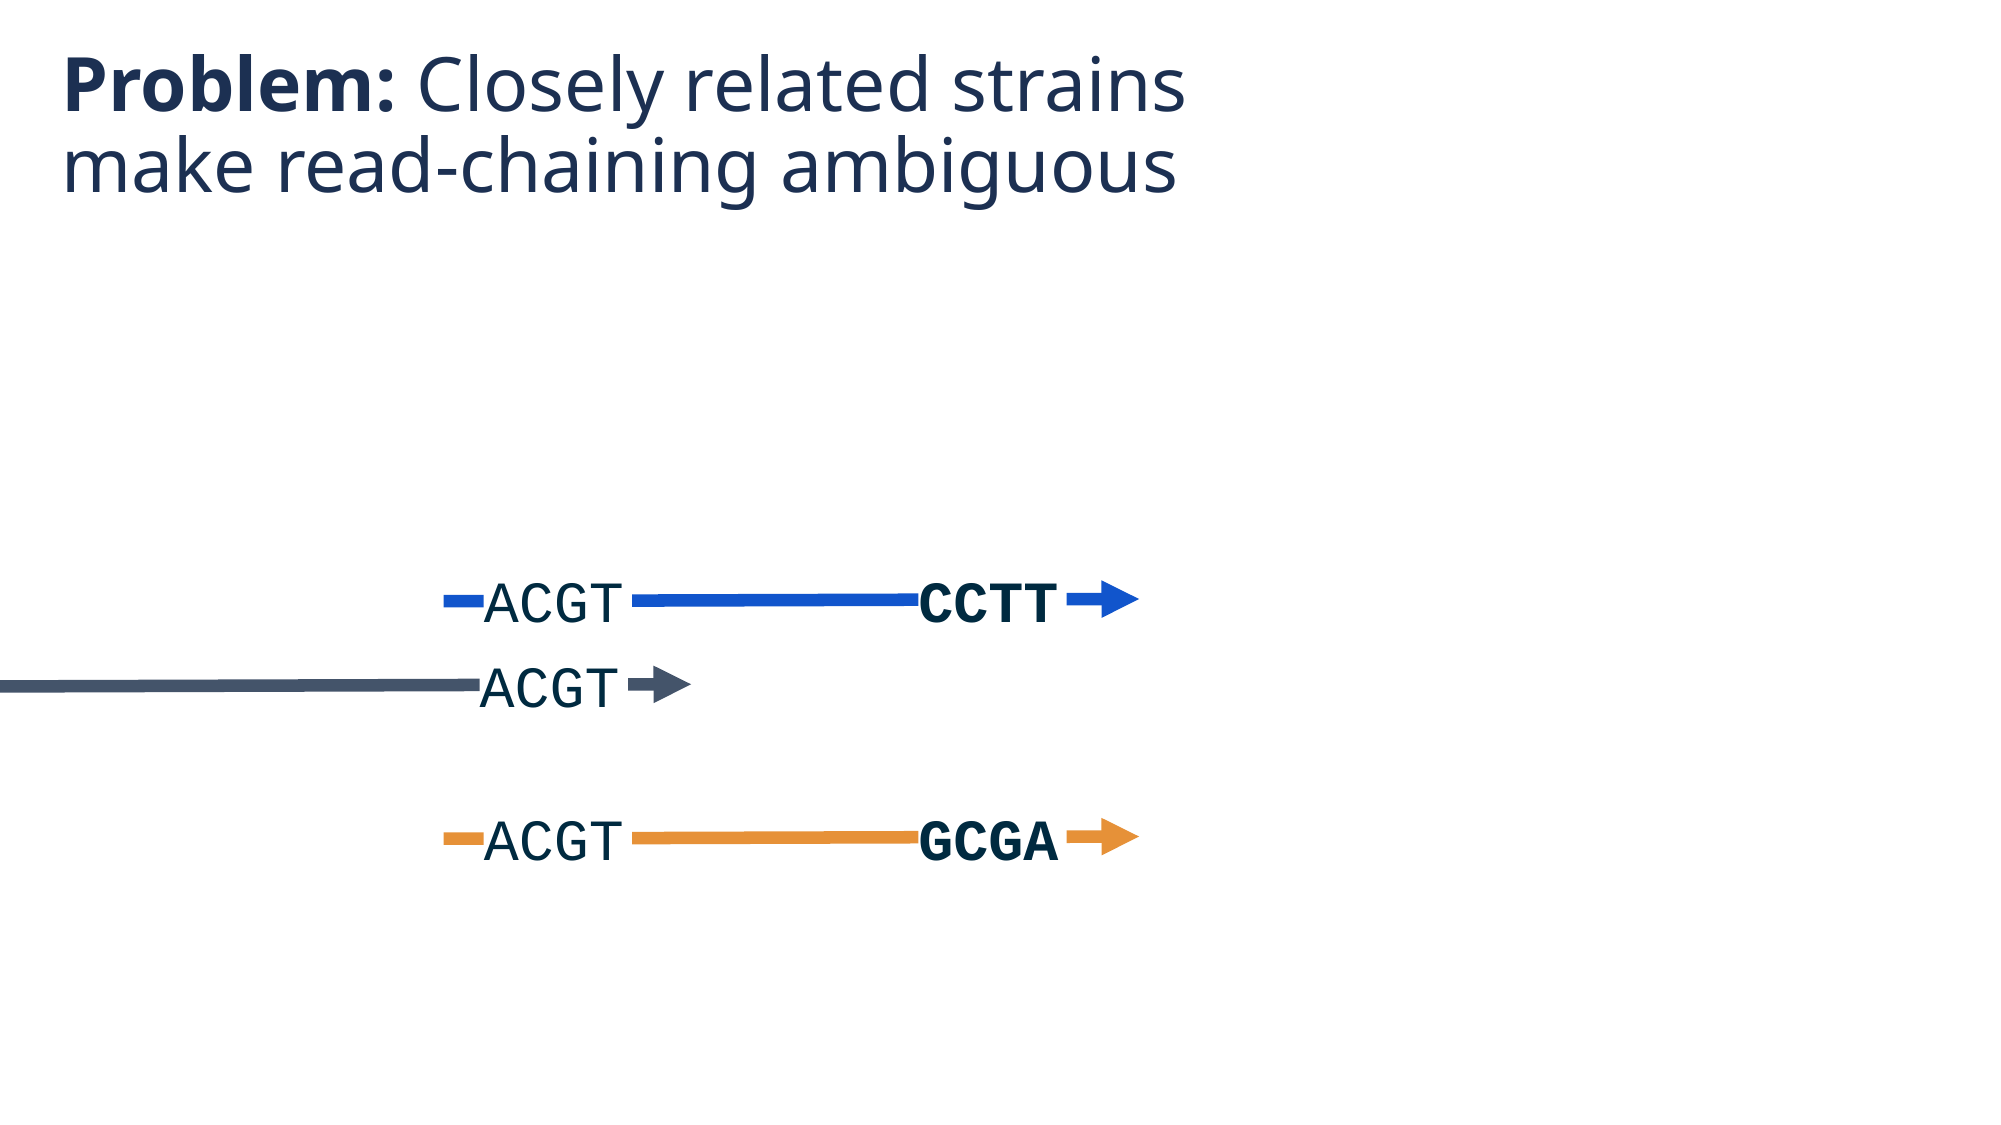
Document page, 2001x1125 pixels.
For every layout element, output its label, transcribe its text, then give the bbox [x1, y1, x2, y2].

text_box GCGA [918, 804, 1067, 834]
text_box ACGT [479, 696, 628, 717]
text_box GCGA [918, 847, 1067, 869]
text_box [0, 683, 692, 687]
title Problem: Closely related strains make read-chaining ambiguous [46, 39, 1353, 408]
text_box ACGT [483, 804, 632, 834]
text_box ACGT [483, 847, 632, 869]
text_box CCTT [918, 566, 1067, 597]
text_box ACGT [479, 651, 628, 682]
text_box ACGT [483, 610, 632, 632]
text_box CCTT [918, 610, 1067, 632]
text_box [443, 598, 1140, 602]
text_box ACGT [483, 566, 632, 597]
